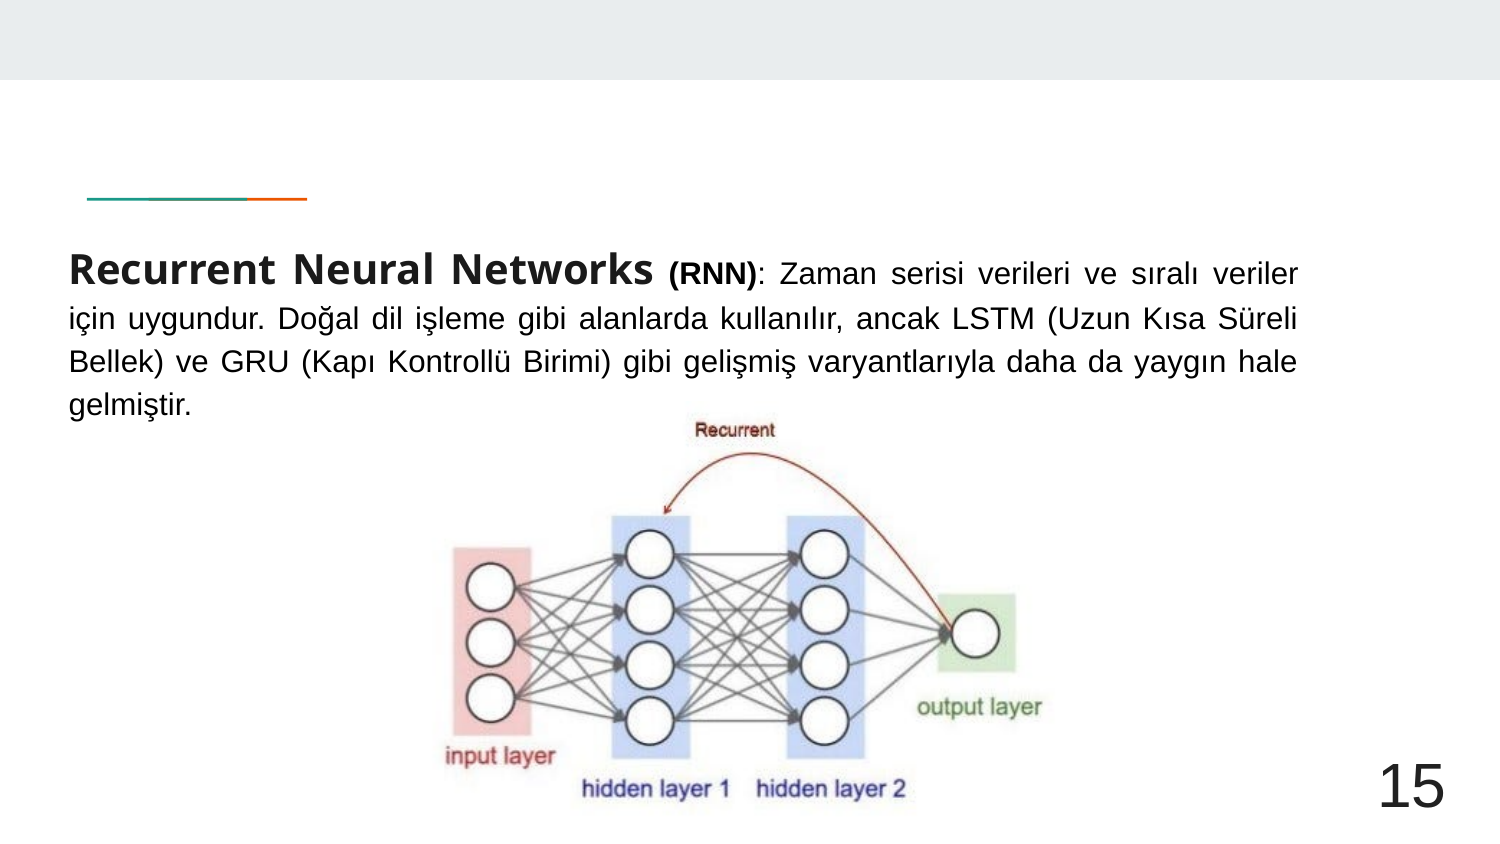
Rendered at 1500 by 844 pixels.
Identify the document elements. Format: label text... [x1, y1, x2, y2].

text_box 15 [1362, 729, 1490, 835]
picture [364, 401, 1106, 821]
list Recurrent Neural Networks (RNN): Zaman serisi verileri ve sıralı veriler için uygundur. Doğal dil işleme gibi alanlarda kullanılır, ancak LSTM (Uzun Kısa Süreli Bellek) ve GRU (Kapı Kontrollü Birimi) gibi gelişmiş varyantlarıyla daha da yaygın hale gelmiştir. [53, 220, 1315, 375]
